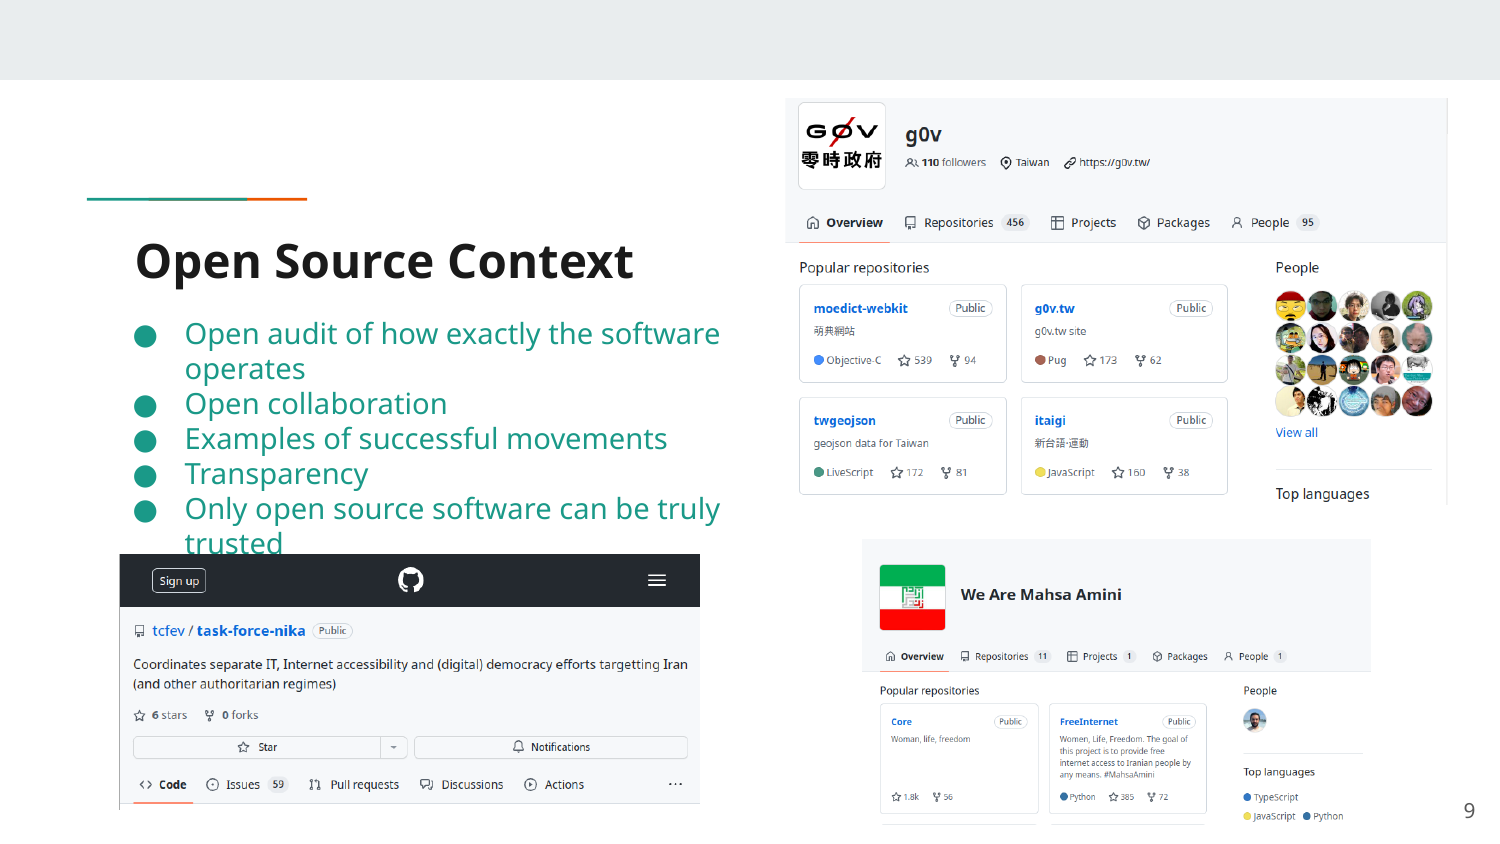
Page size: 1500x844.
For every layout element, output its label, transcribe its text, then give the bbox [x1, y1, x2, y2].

slide_number ‹#› [1400, 779, 1491, 844]
text_box Open audit of how exactly the software operates Open collaboration Examples of successful movements Transparency Only open source software can be truly trusted [94, 300, 813, 576]
picture [785, 98, 1448, 533]
picture [862, 539, 1371, 825]
title Open Source Context [119, 216, 780, 300]
picture [119, 554, 700, 810]
